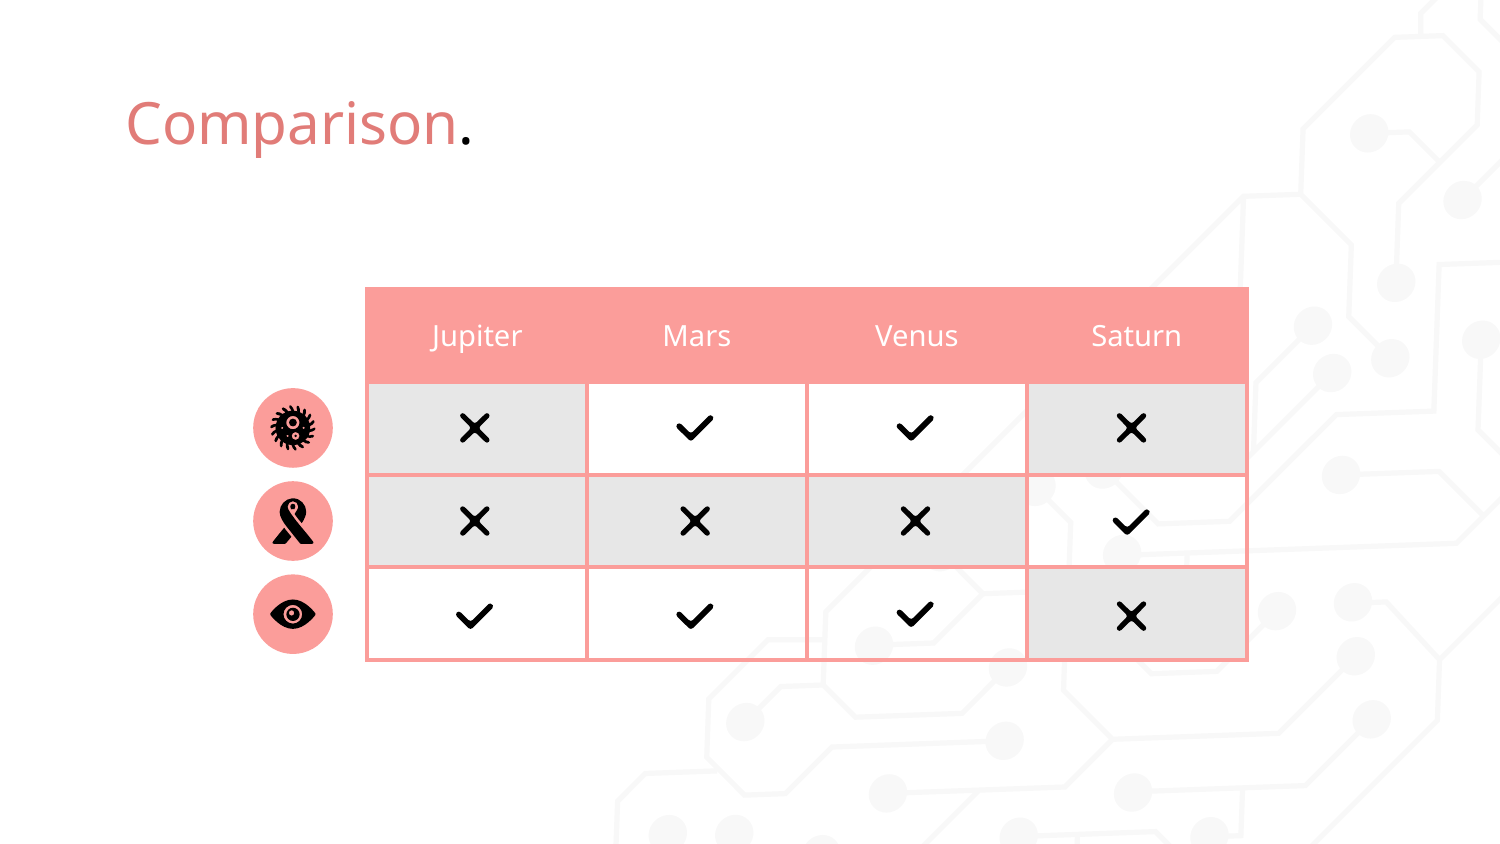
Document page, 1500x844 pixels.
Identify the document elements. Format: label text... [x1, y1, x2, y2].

table_cell [1029, 477, 1245, 565]
table_cell [809, 477, 1025, 565]
text_box [896, 601, 934, 627]
table_cell [589, 477, 805, 565]
text_box [460, 506, 490, 536]
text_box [269, 599, 316, 630]
text_box [680, 506, 710, 536]
table_cell [369, 569, 585, 658]
text_box [676, 415, 714, 441]
table_cell [809, 569, 1025, 658]
text_box [460, 413, 490, 443]
text_box [1112, 509, 1150, 535]
text_box [900, 506, 931, 536]
text_box [1116, 601, 1147, 631]
text_box [253, 481, 333, 561]
text_box [253, 388, 333, 468]
table_header Mars [589, 291, 805, 380]
table_cell [1029, 569, 1245, 658]
text_box [896, 415, 934, 441]
table_header Saturn [1029, 291, 1245, 380]
table_header Venus [809, 291, 1025, 380]
table_cell [589, 384, 805, 473]
table_cell [589, 569, 805, 658]
table_cell [369, 477, 585, 565]
text_box [676, 603, 714, 629]
table_cell [809, 384, 1025, 473]
text_box [1116, 413, 1147, 443]
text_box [269, 405, 317, 451]
table_cell [369, 384, 585, 473]
title Comparison. [110, 71, 889, 166]
text_box [253, 574, 333, 654]
table_cell [1029, 384, 1245, 473]
text_box [456, 603, 493, 629]
table_header Jupiter [369, 291, 585, 380]
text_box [272, 498, 314, 545]
